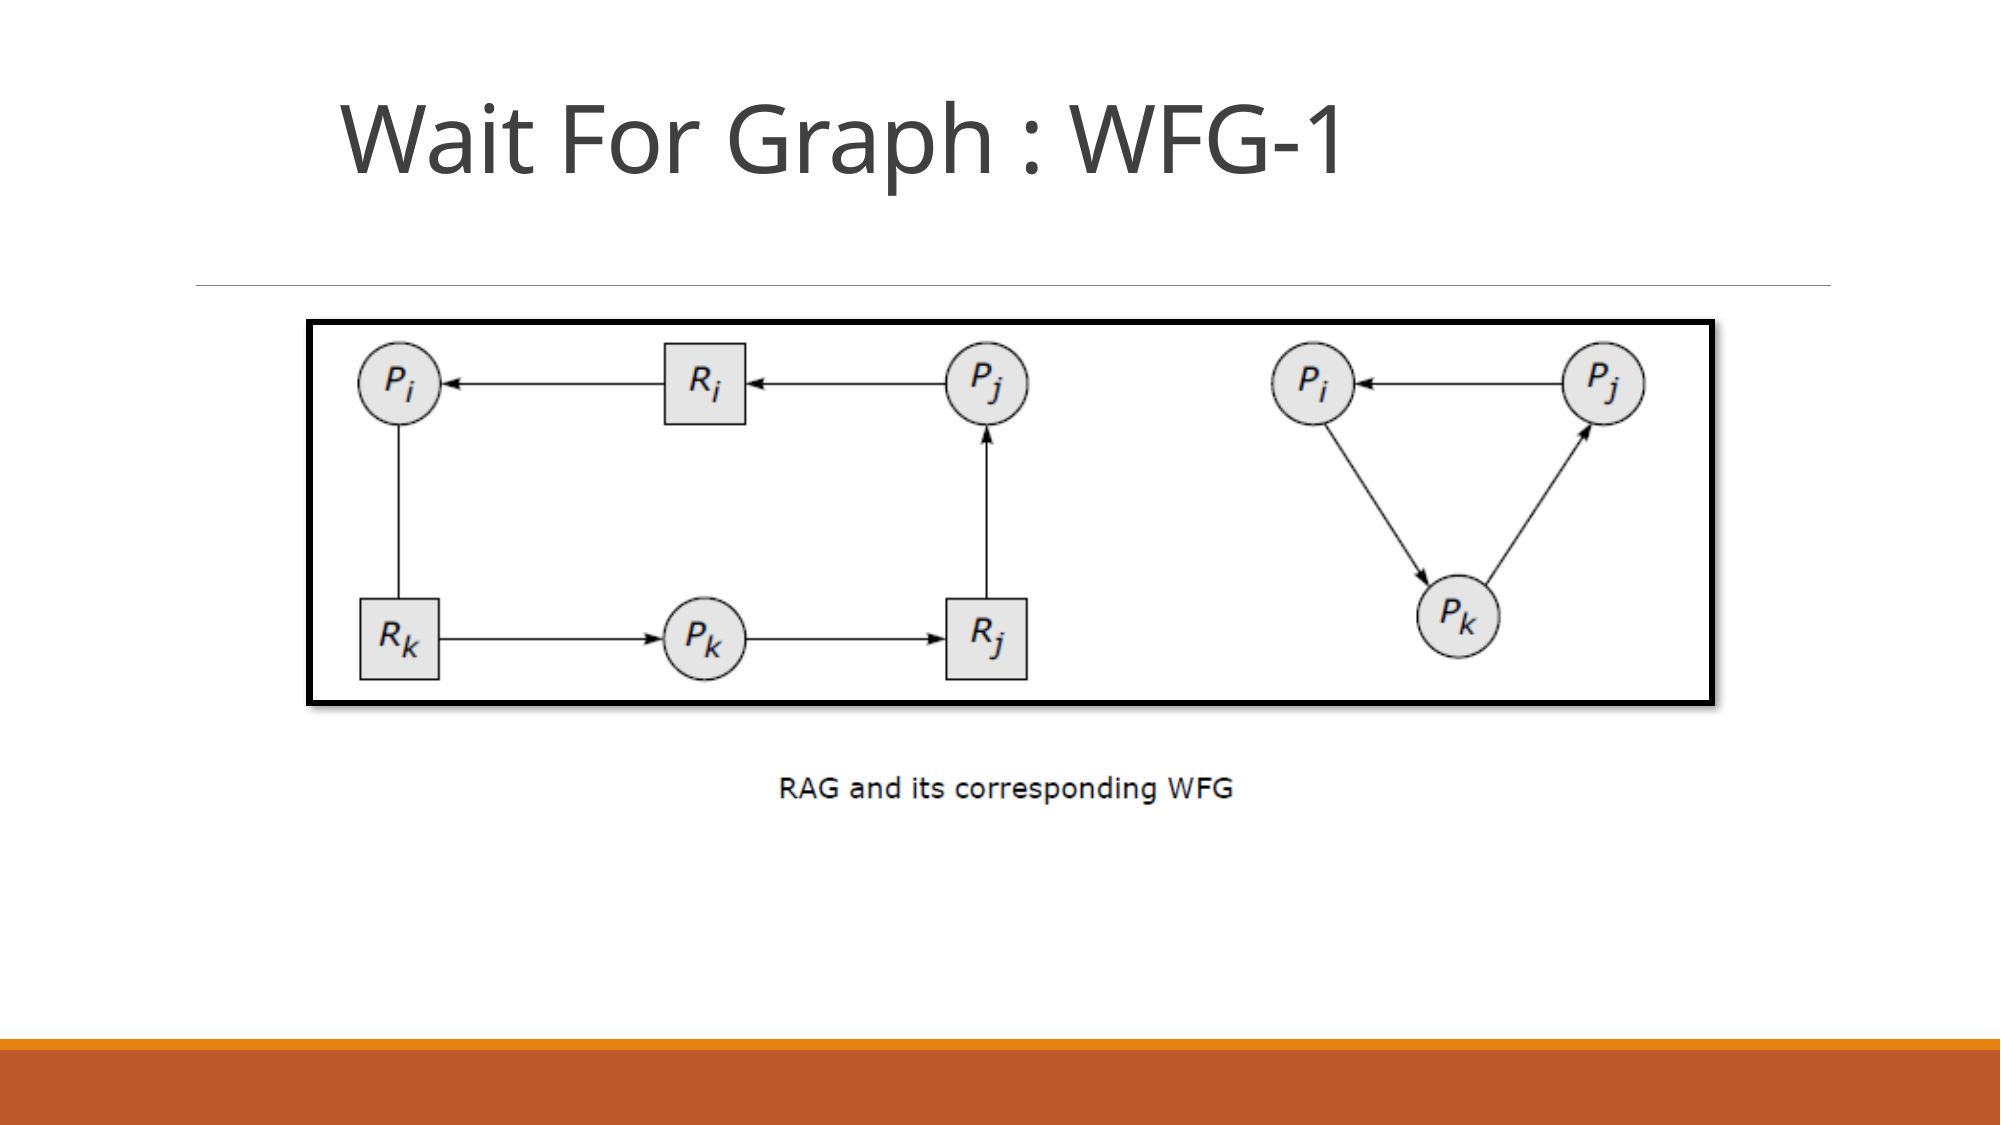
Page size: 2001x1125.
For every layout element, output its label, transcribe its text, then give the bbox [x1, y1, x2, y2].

title Wait For Graph : WFG-1 [324, 87, 1675, 200]
picture [311, 324, 1710, 701]
picture [774, 761, 1248, 824]
